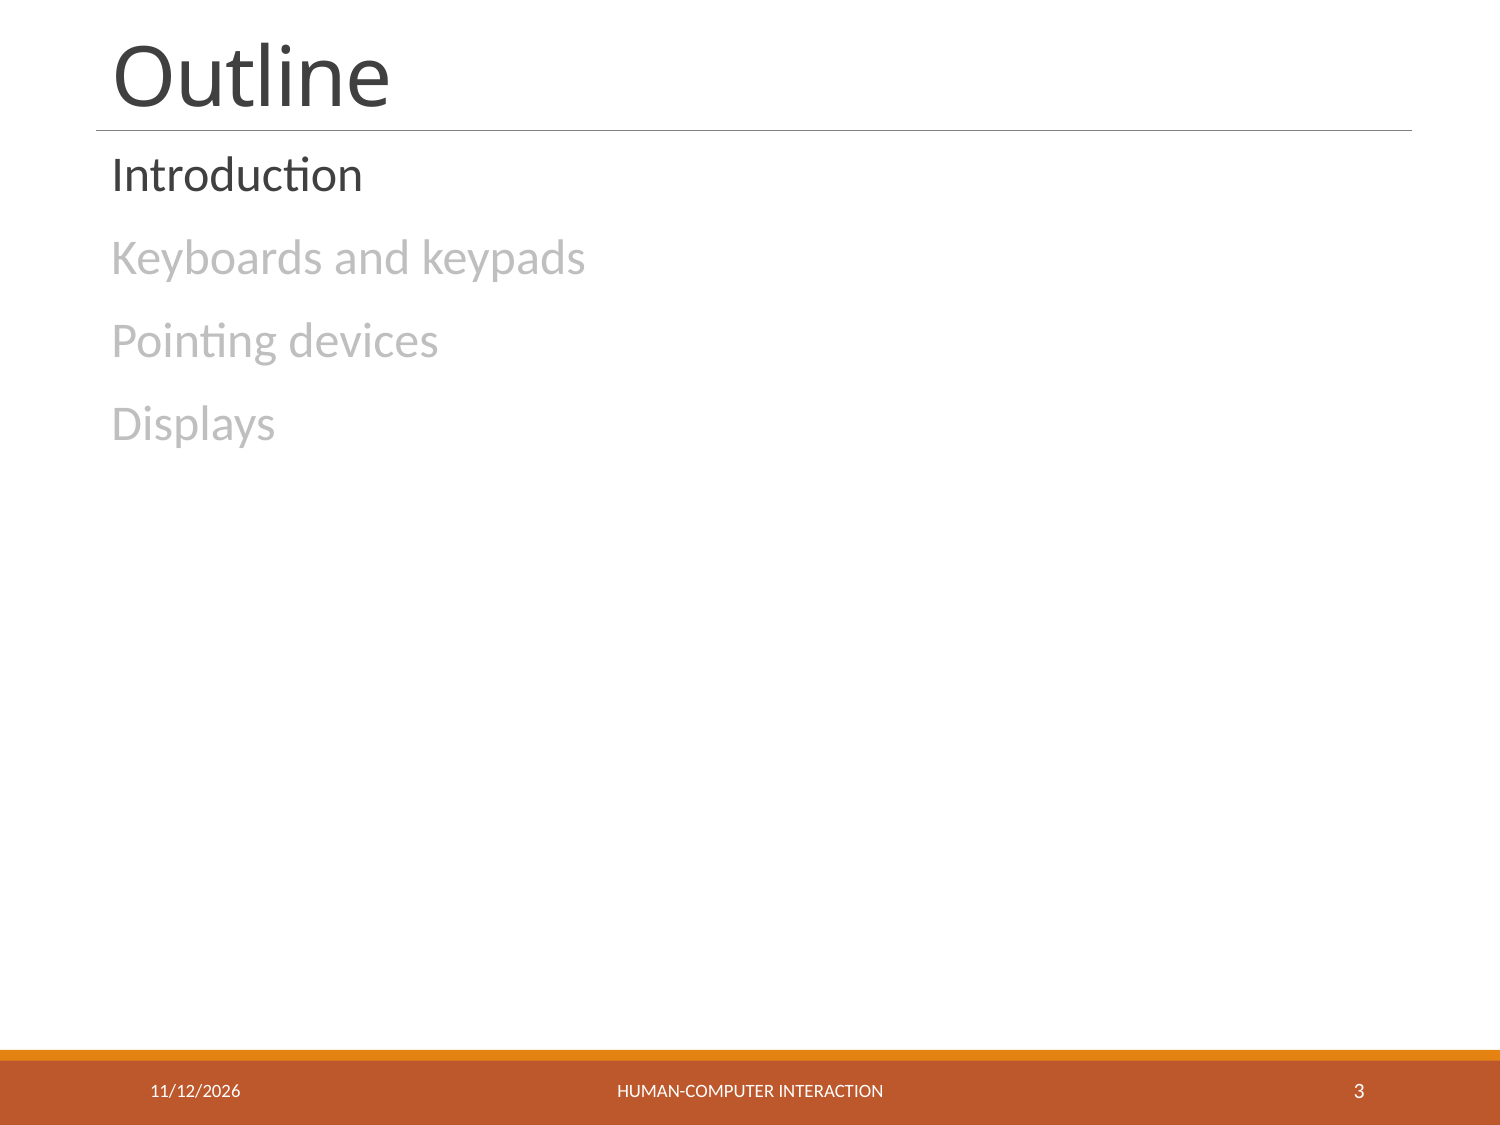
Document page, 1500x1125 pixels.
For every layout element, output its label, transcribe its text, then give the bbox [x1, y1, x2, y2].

list Introduction Keyboards and keypads Pointing devices Displays [96, 140, 1413, 1034]
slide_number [135, 1059, 440, 1120]
title Outline [96, 19, 1413, 131]
footer Human-computer interaction [453, 1059, 1047, 1120]
slide_number 3 [1218, 1059, 1380, 1120]
